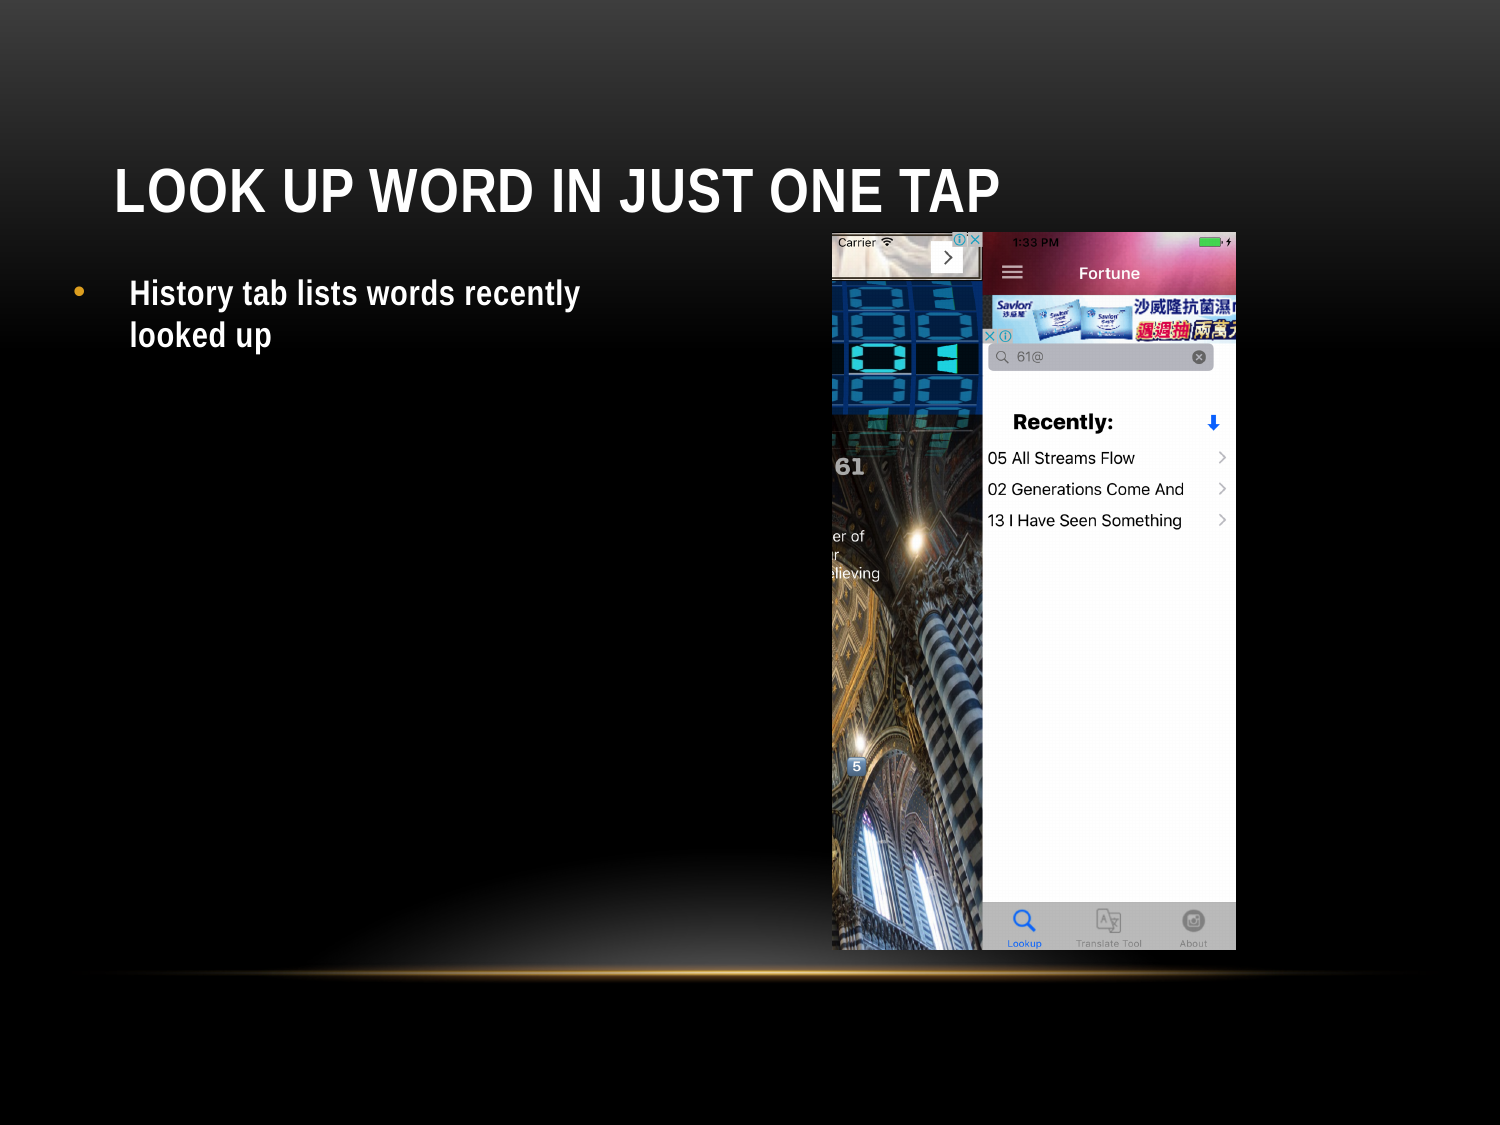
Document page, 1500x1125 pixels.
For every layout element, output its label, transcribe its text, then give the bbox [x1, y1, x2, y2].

picture [0, 0, 1500, 1125]
title Look up word in just one tap [99, 45, 1400, 233]
list History tab lists words recently looked up [58, 262, 659, 726]
